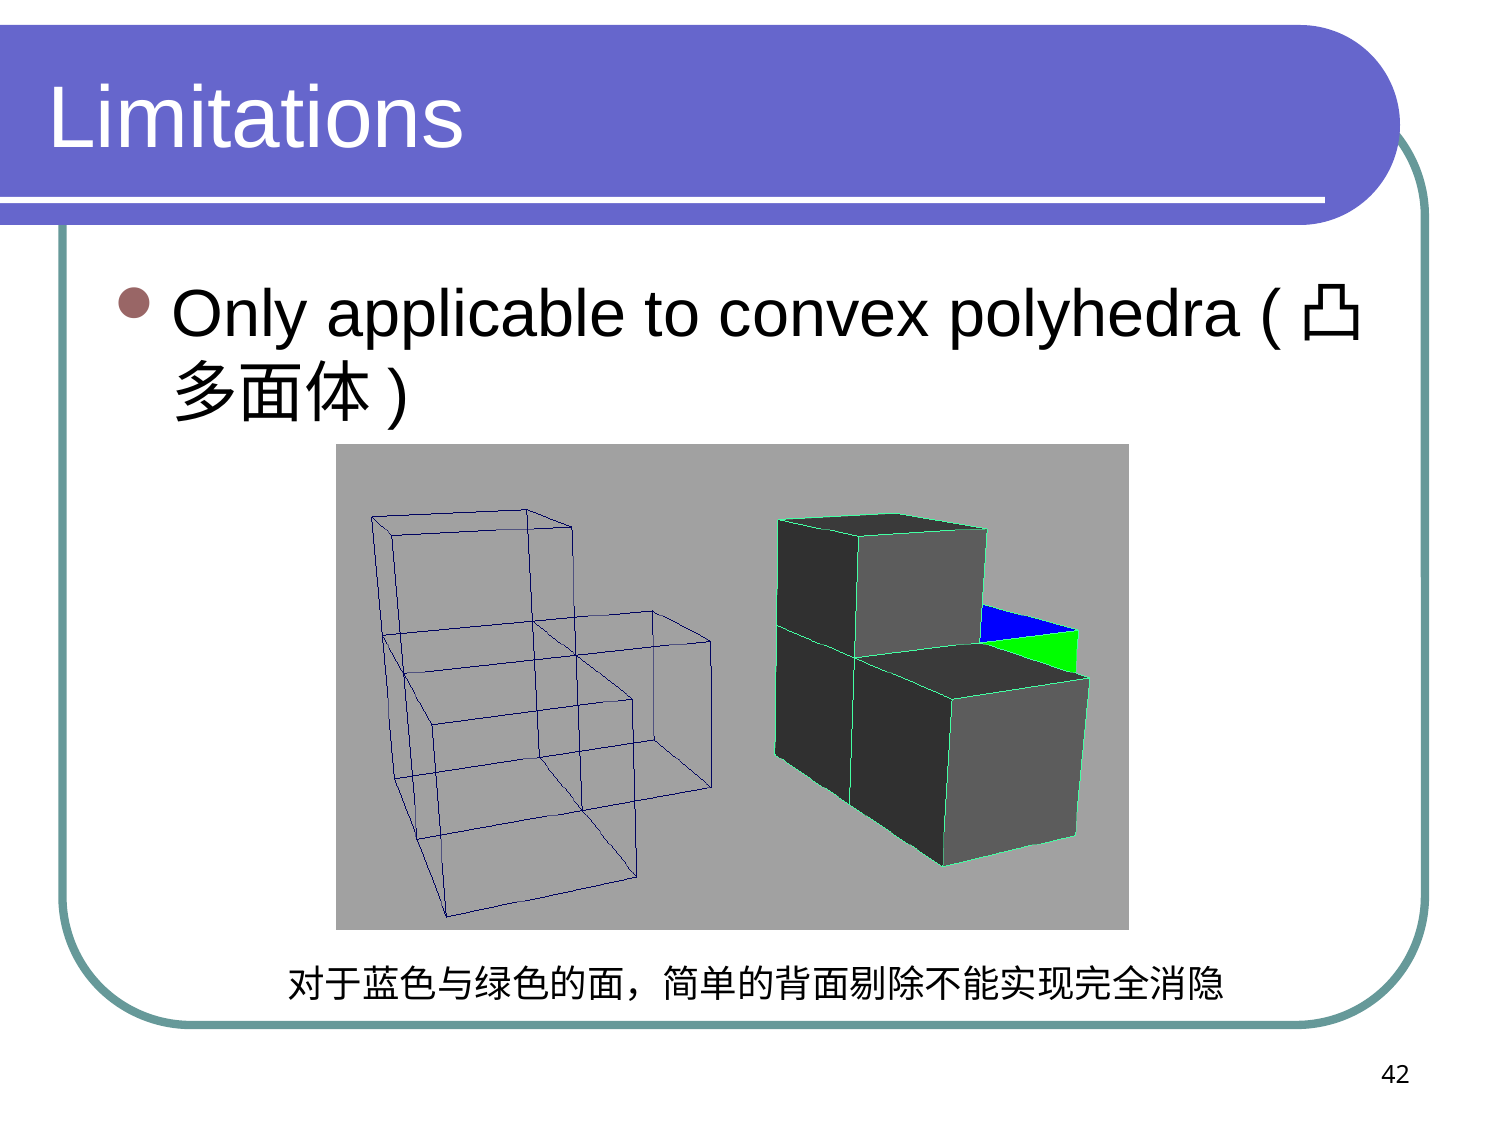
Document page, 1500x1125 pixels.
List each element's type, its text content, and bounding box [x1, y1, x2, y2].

slide_number 42 [1074, 1024, 1426, 1101]
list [336, 444, 1129, 930]
title Limitations [32, 37, 1347, 188]
text_box 对于蓝色与绿色的面，简单的背面剔除不能实现完全消隐 [194, 952, 1317, 1012]
list Only applicable to convex polyhedra (凸多面体) [99, 262, 1400, 1012]
